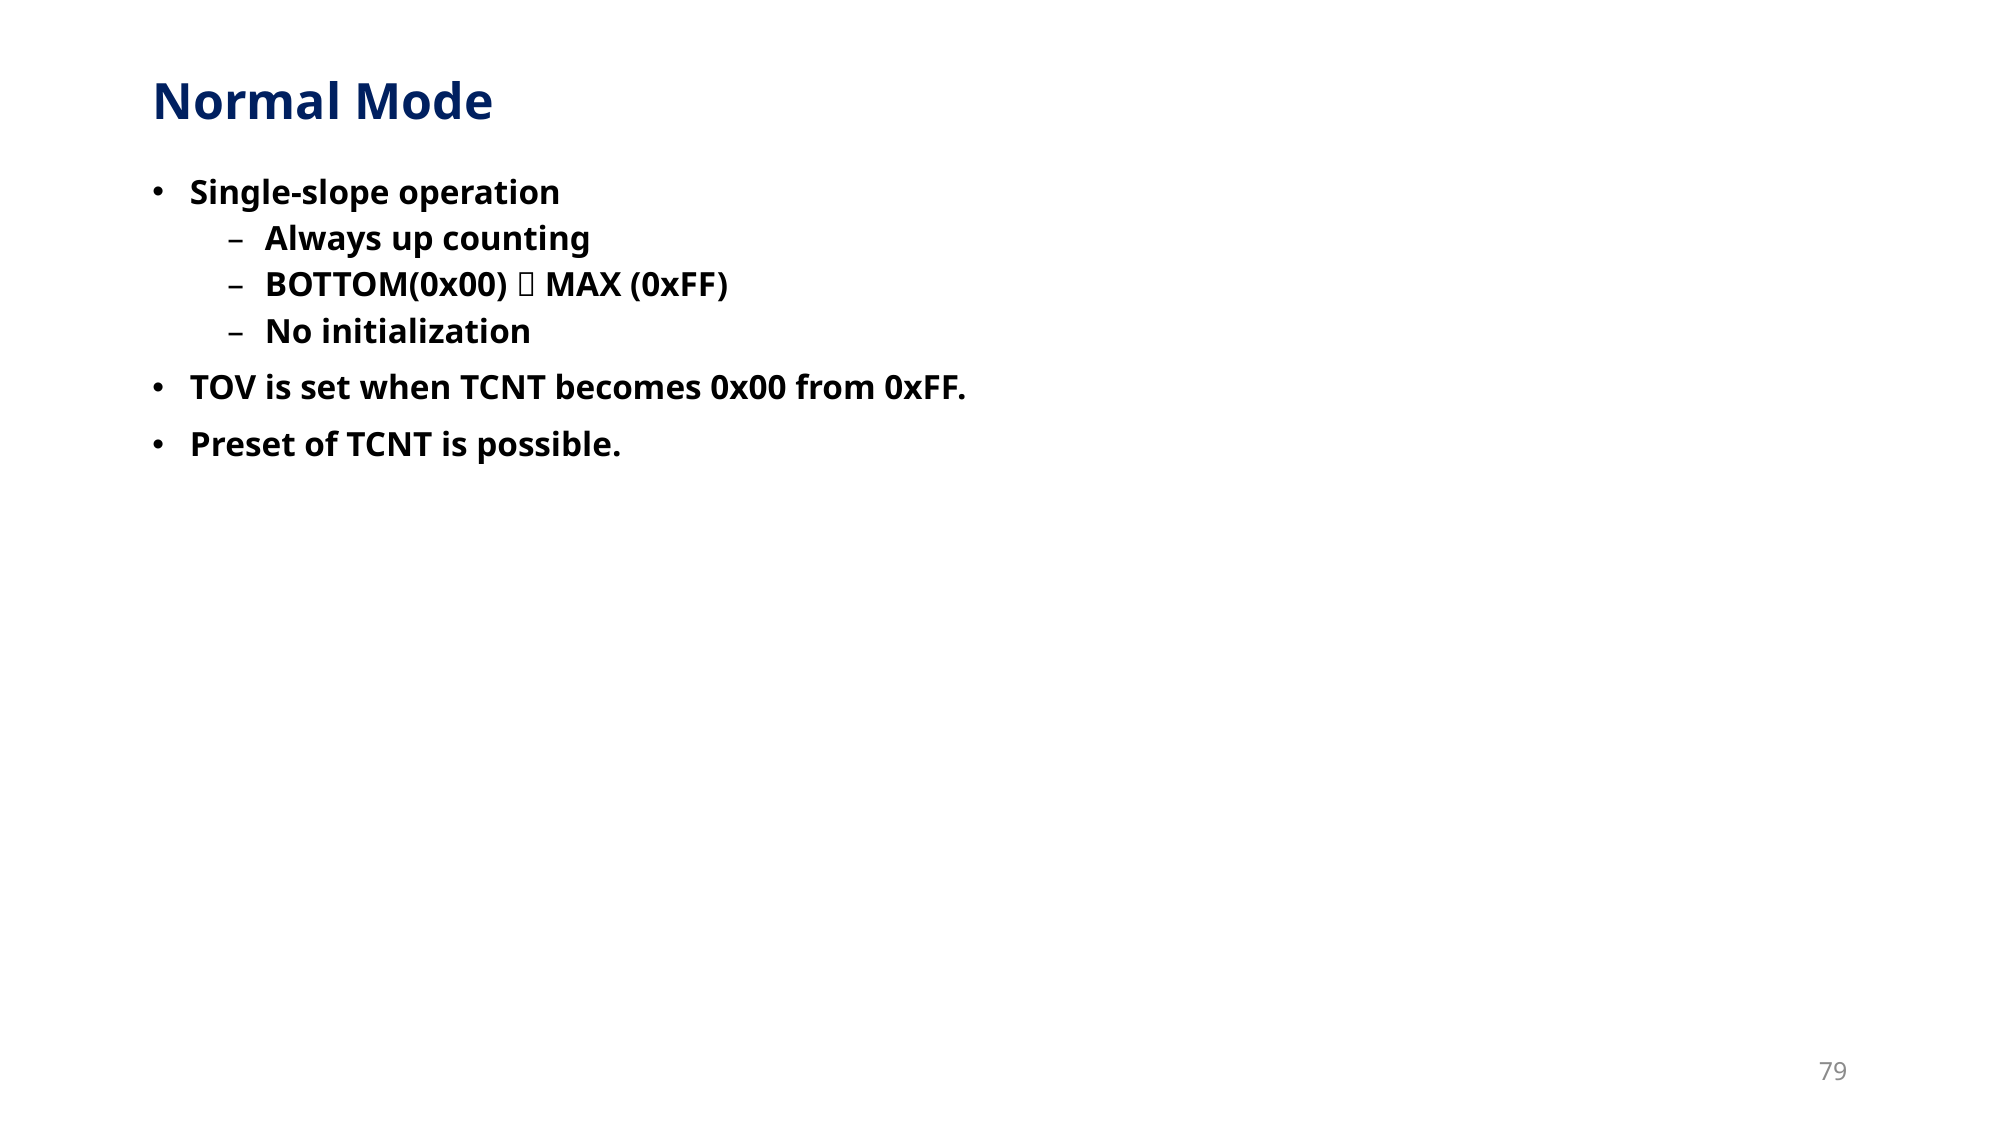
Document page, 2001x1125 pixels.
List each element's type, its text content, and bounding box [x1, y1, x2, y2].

list Single-slope operation Always up counting BOTTOM(0x00)  MAX (0xFF) No initialization TOV is set when TCNT becomes 0x00 from 0xFF. Preset of TCNT is possible. [137, 167, 1863, 1014]
slide_number 79 [1412, 1042, 1863, 1103]
title Normal Mode [137, 67, 1863, 139]
